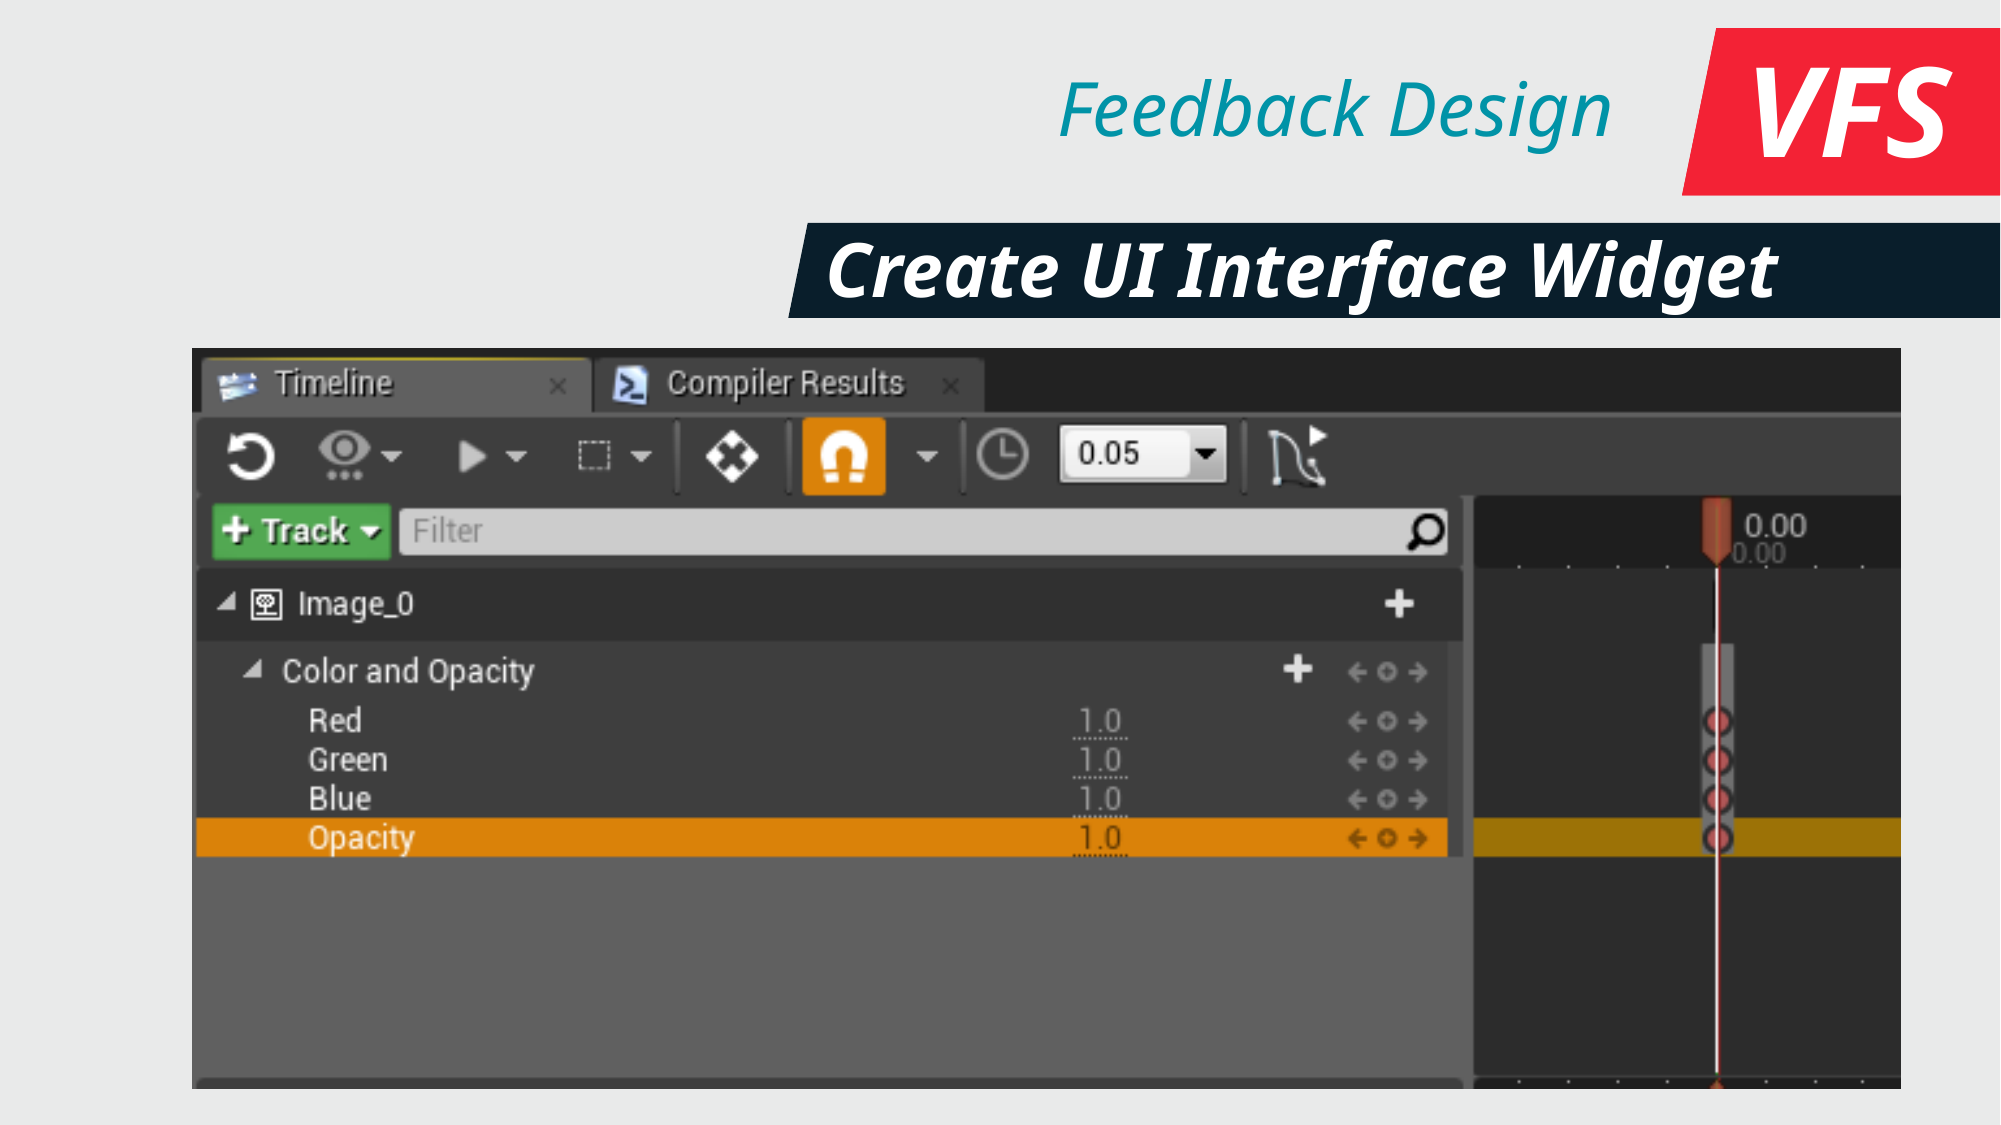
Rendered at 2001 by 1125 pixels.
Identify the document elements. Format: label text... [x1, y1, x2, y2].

list Create UI Interface Widget [811, 225, 2000, 321]
picture [192, 348, 1901, 1090]
title Feedback Design [401, 40, 1630, 183]
